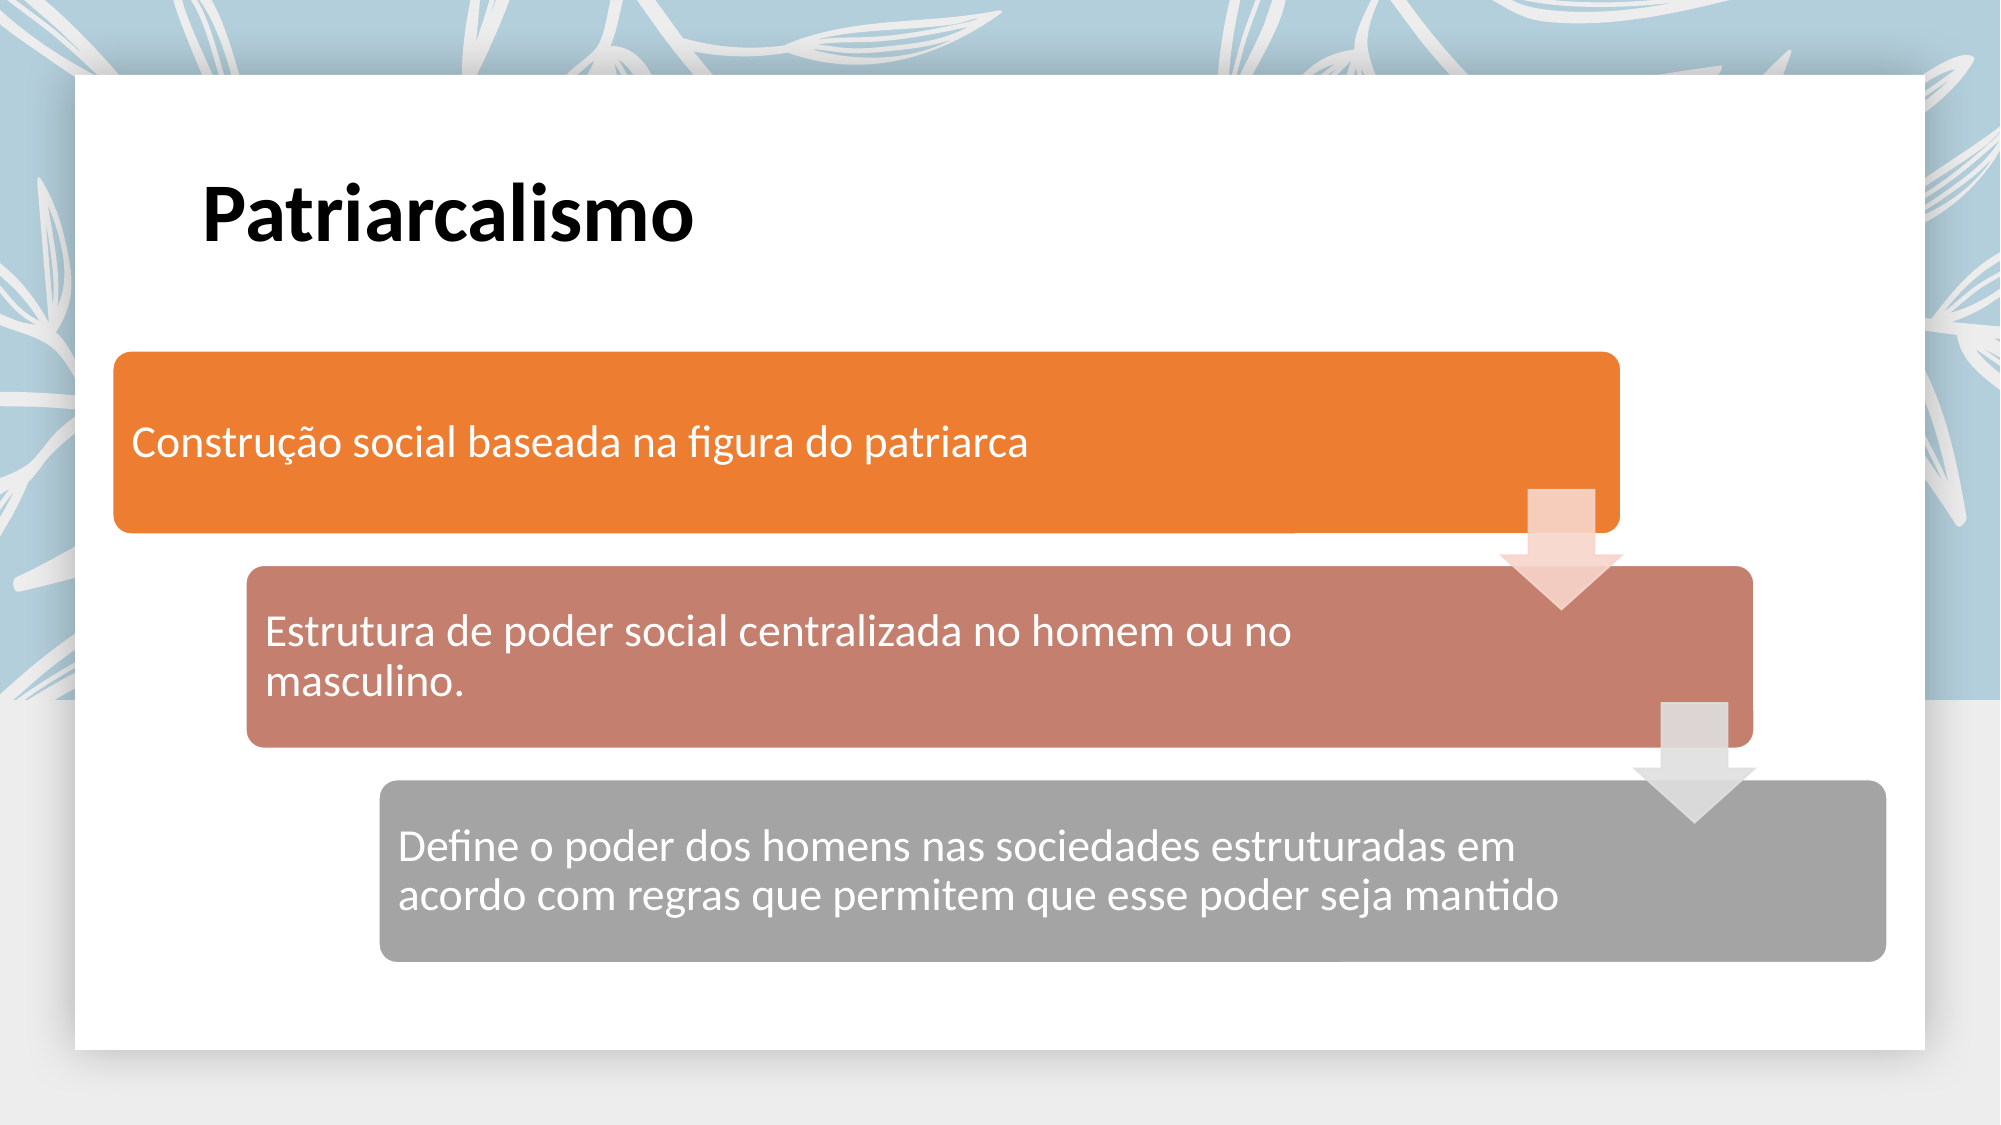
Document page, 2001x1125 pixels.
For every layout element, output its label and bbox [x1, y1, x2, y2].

text_box [0, 0, 2000, 701]
text_box [112, 350, 1888, 964]
text_box [0, 712, 2000, 1125]
text_box [75, 712, 1925, 1050]
